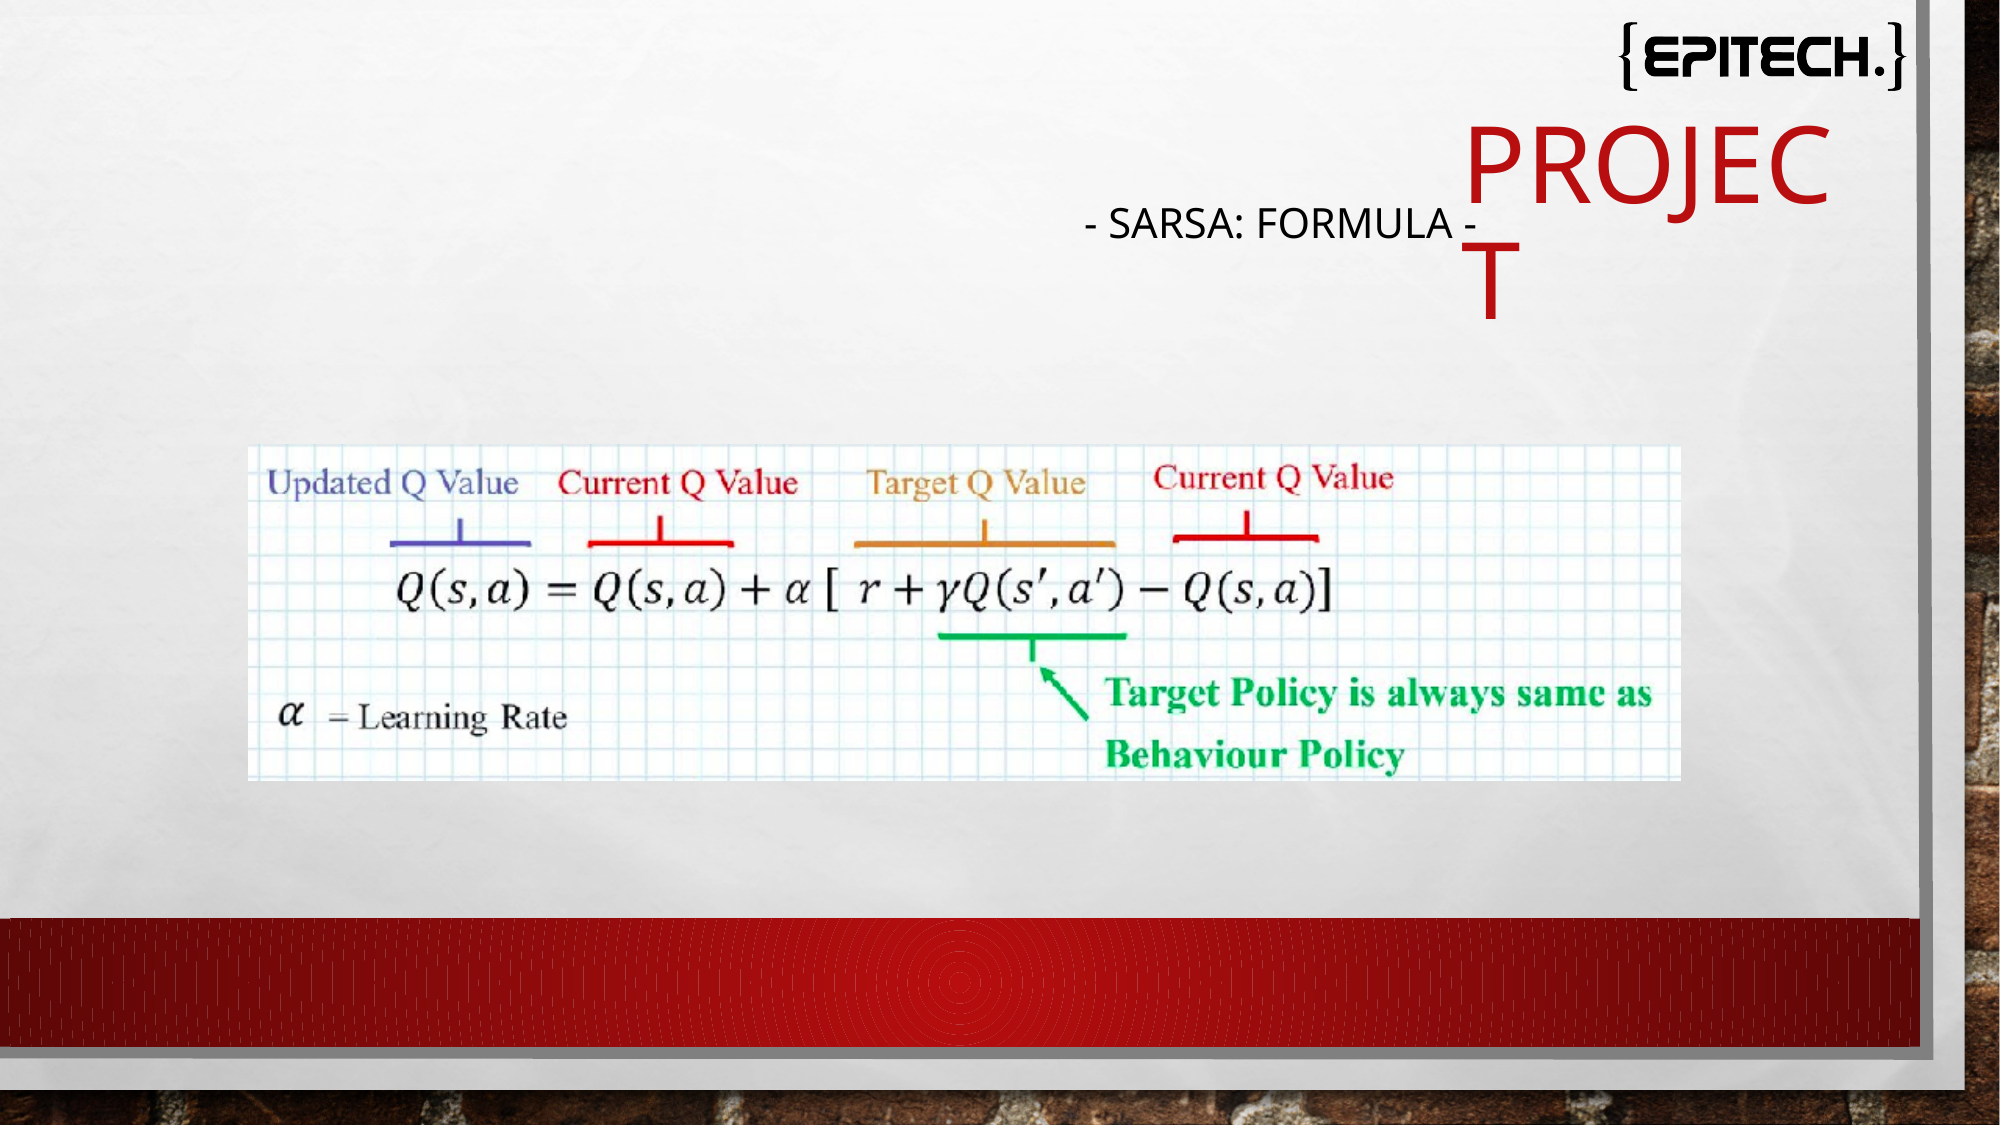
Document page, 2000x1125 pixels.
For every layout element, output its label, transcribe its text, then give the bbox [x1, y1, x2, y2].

picture [0, 0, 2000, 1125]
picture [1617, 22, 1908, 91]
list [248, 444, 1682, 781]
text_box - sarsa: formula - [1056, 189, 1506, 255]
title Project [1446, 103, 1869, 351]
